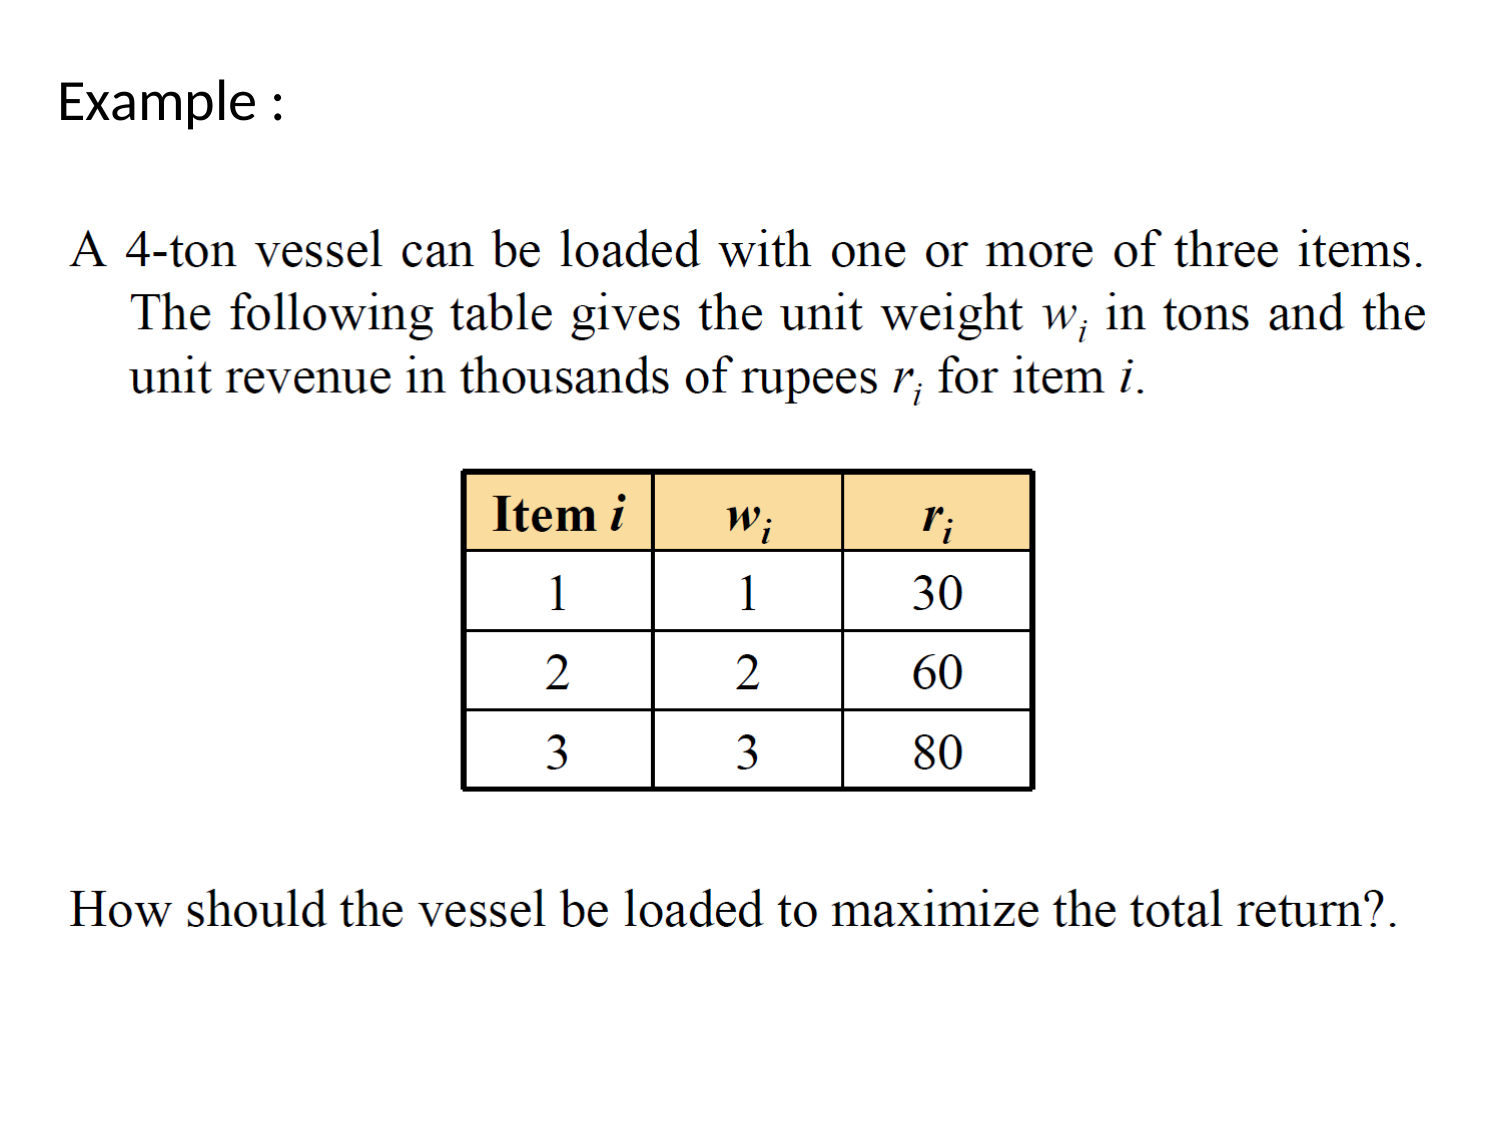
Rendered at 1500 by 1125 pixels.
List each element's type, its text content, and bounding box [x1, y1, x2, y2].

picture [22, 219, 1441, 946]
text_box Example : [42, 54, 302, 140]
